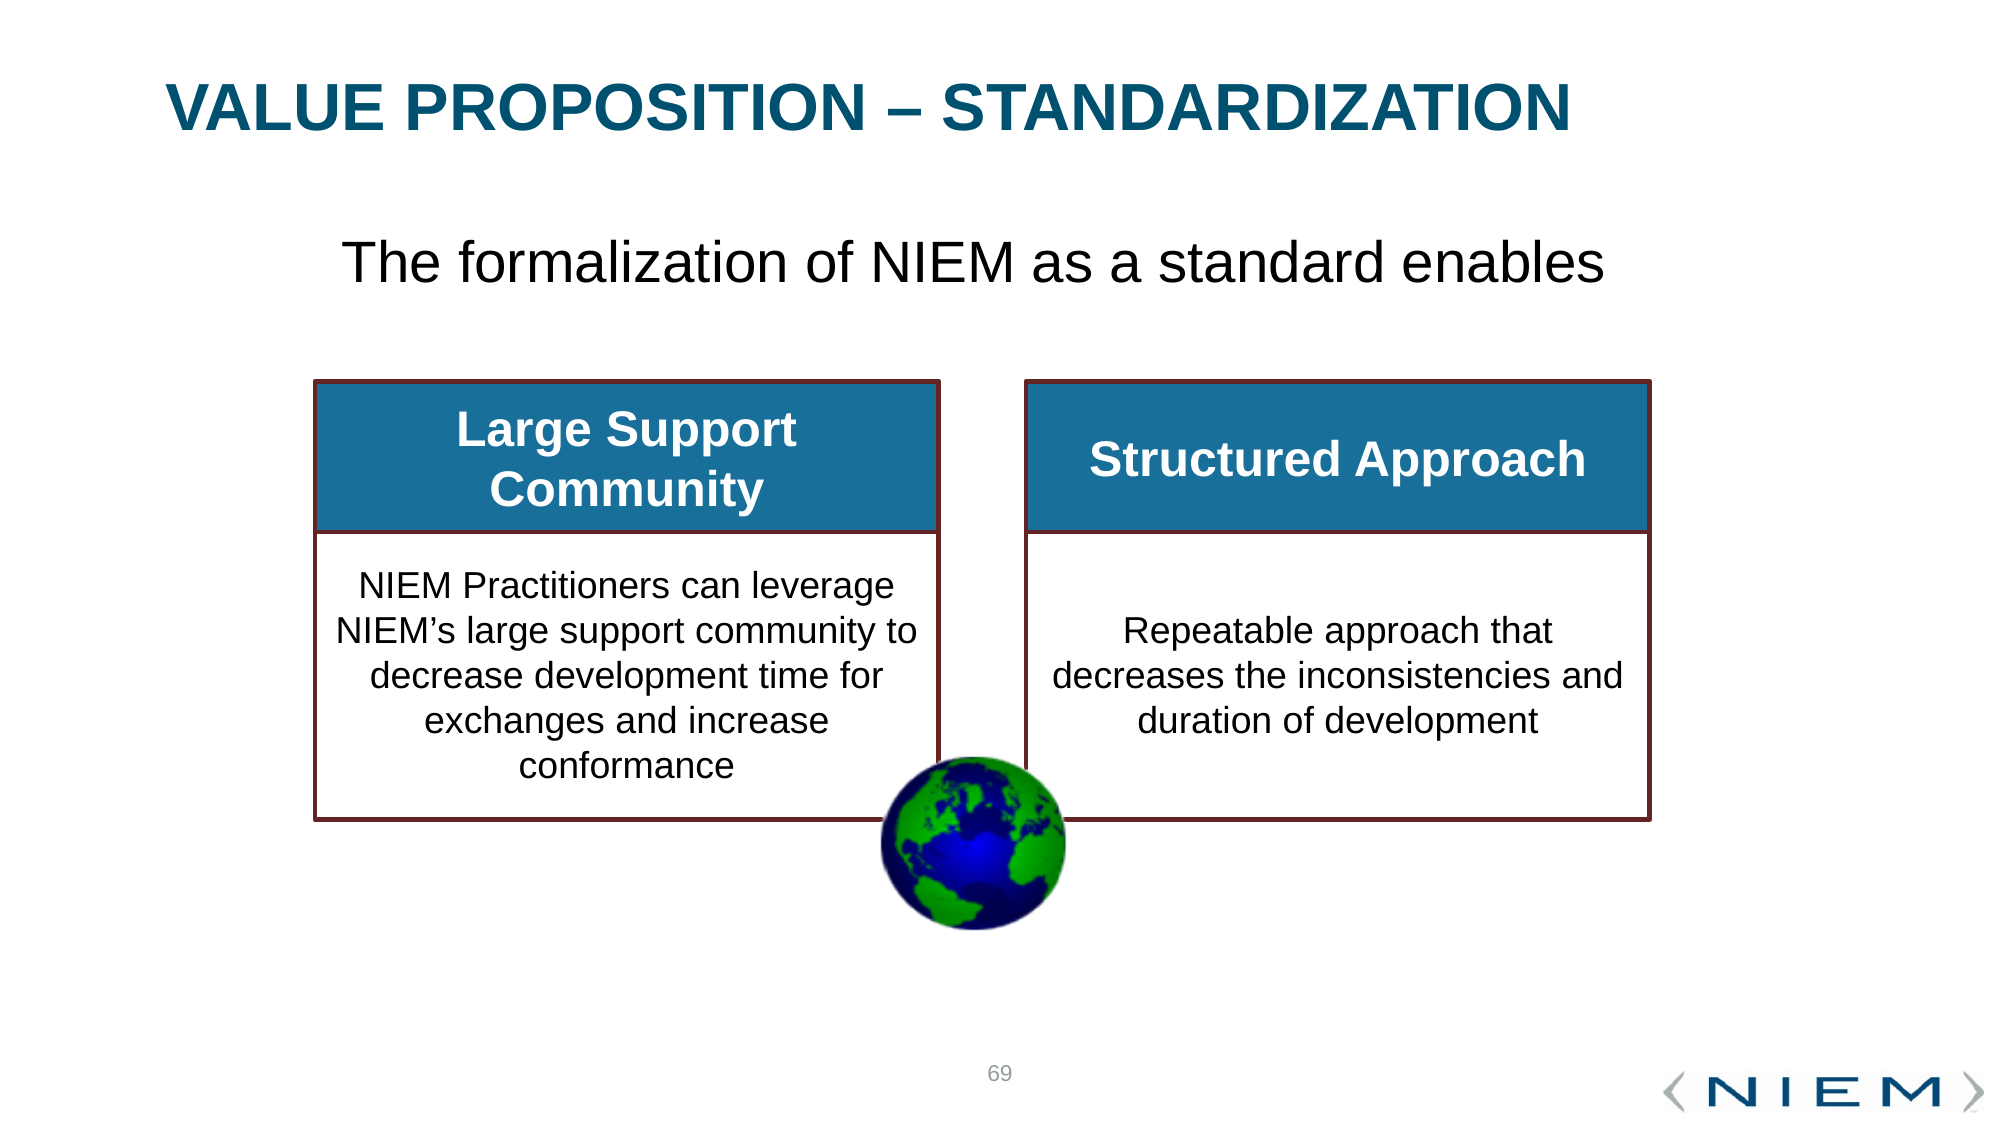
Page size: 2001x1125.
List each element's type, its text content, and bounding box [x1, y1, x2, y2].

slide_number 69 [766, 1042, 1234, 1103]
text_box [314, 216, 1651, 933]
picture [1663, 1070, 1984, 1113]
title Value Proposition – Standardization [0, 71, 2000, 158]
